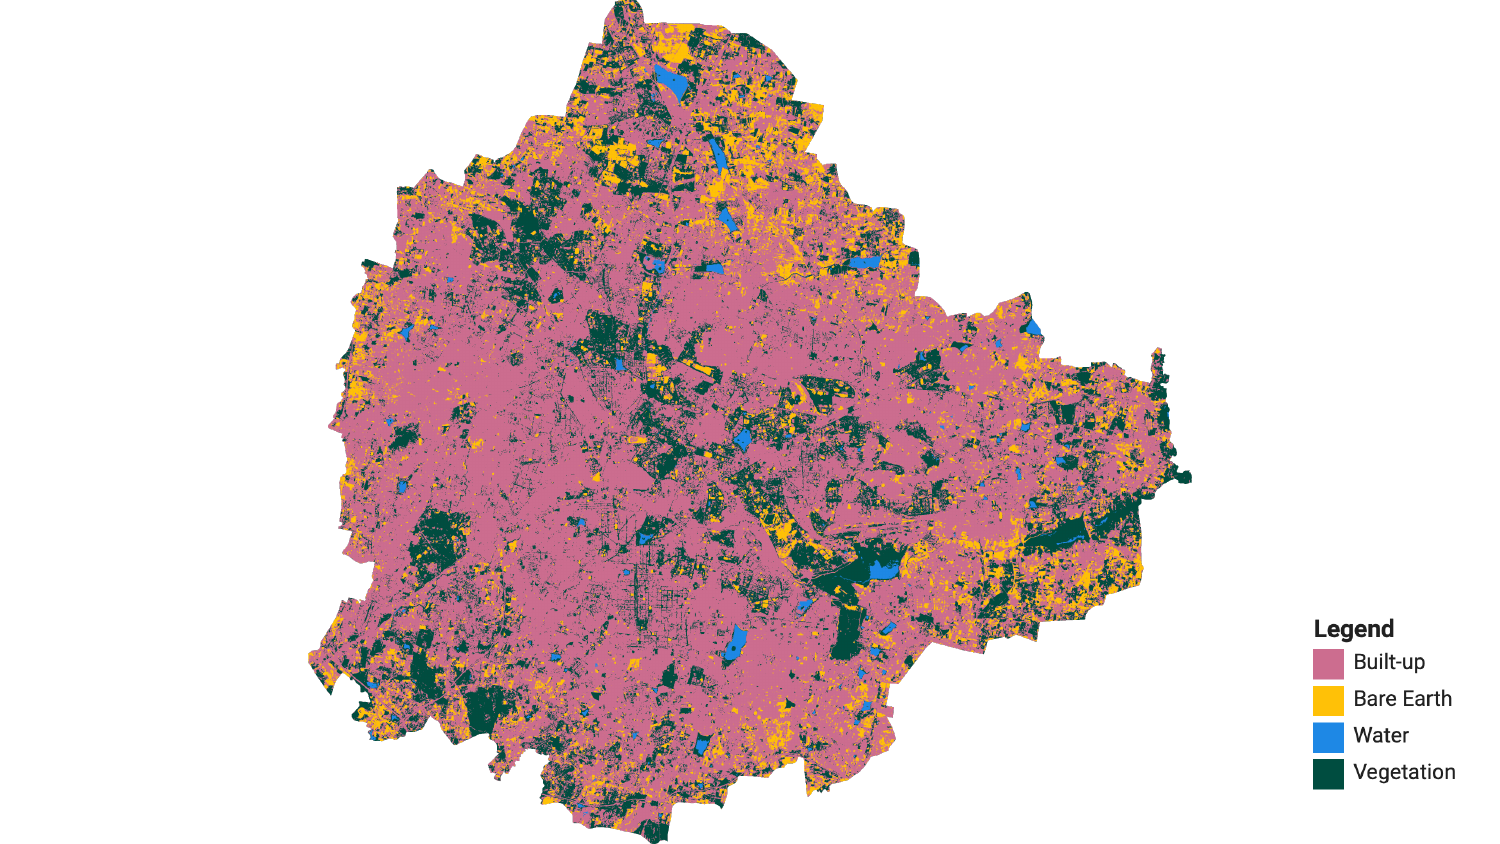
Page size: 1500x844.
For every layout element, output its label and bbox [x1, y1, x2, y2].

picture [1297, 603, 1468, 802]
picture [308, 0, 1192, 844]
